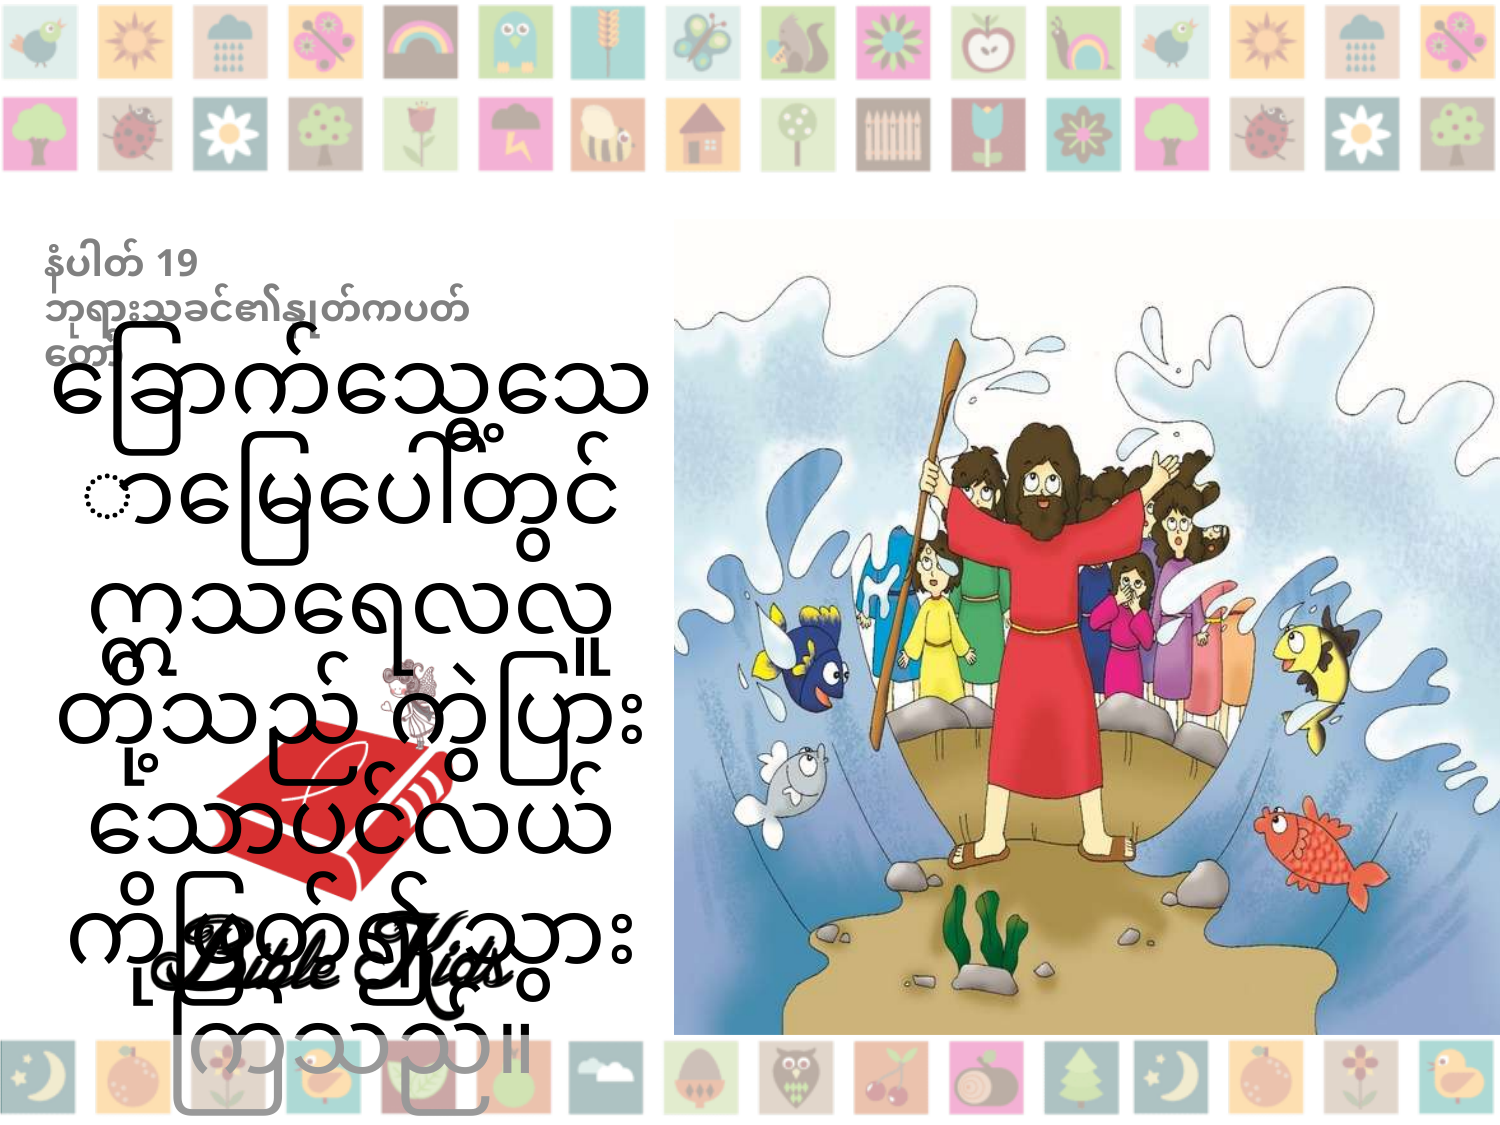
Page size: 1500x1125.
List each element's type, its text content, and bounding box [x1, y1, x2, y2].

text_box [0, 3, 1500, 181]
picture [674, 219, 1500, 1028]
text_box ခြောက်သွေ့သောမြေပေါ်တွင် ဣသရေလလူတို့သည် ကွဲပြားသောပင်လယ်ကိုဖြတ်၍ သွားကြသည်။ [29, 314, 668, 1027]
text_box နံပါတ် 19 ဘုရားသခင်၏နှုတ်ကပတ်တော် [29, 231, 514, 314]
picture [125, 621, 552, 1050]
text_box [0, 1028, 1500, 1118]
